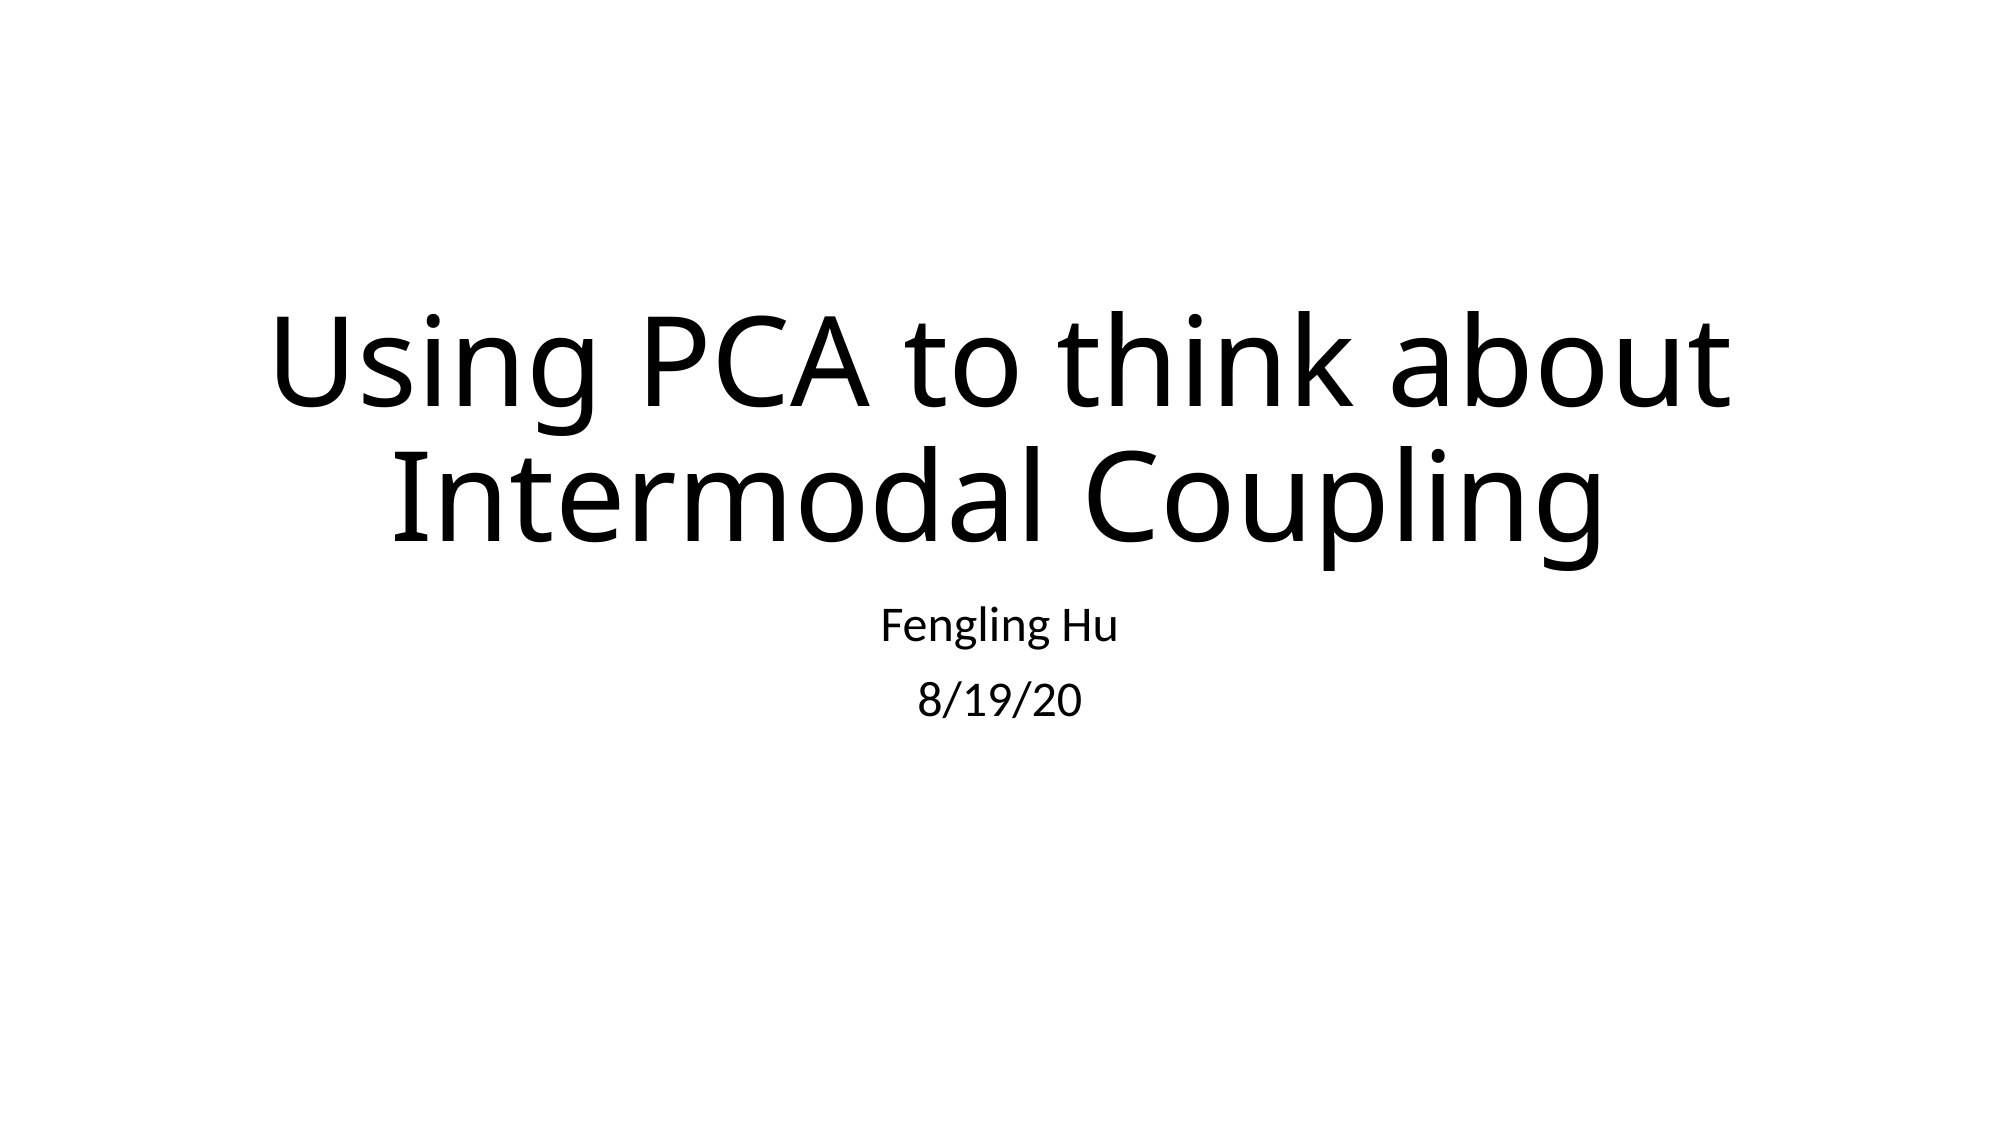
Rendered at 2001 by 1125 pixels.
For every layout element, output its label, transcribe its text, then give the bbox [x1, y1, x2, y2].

subtitle Fengling Hu 8/19/20 [249, 590, 1750, 863]
title Using PCA to think about Intermodal Coupling [249, 184, 1750, 576]
